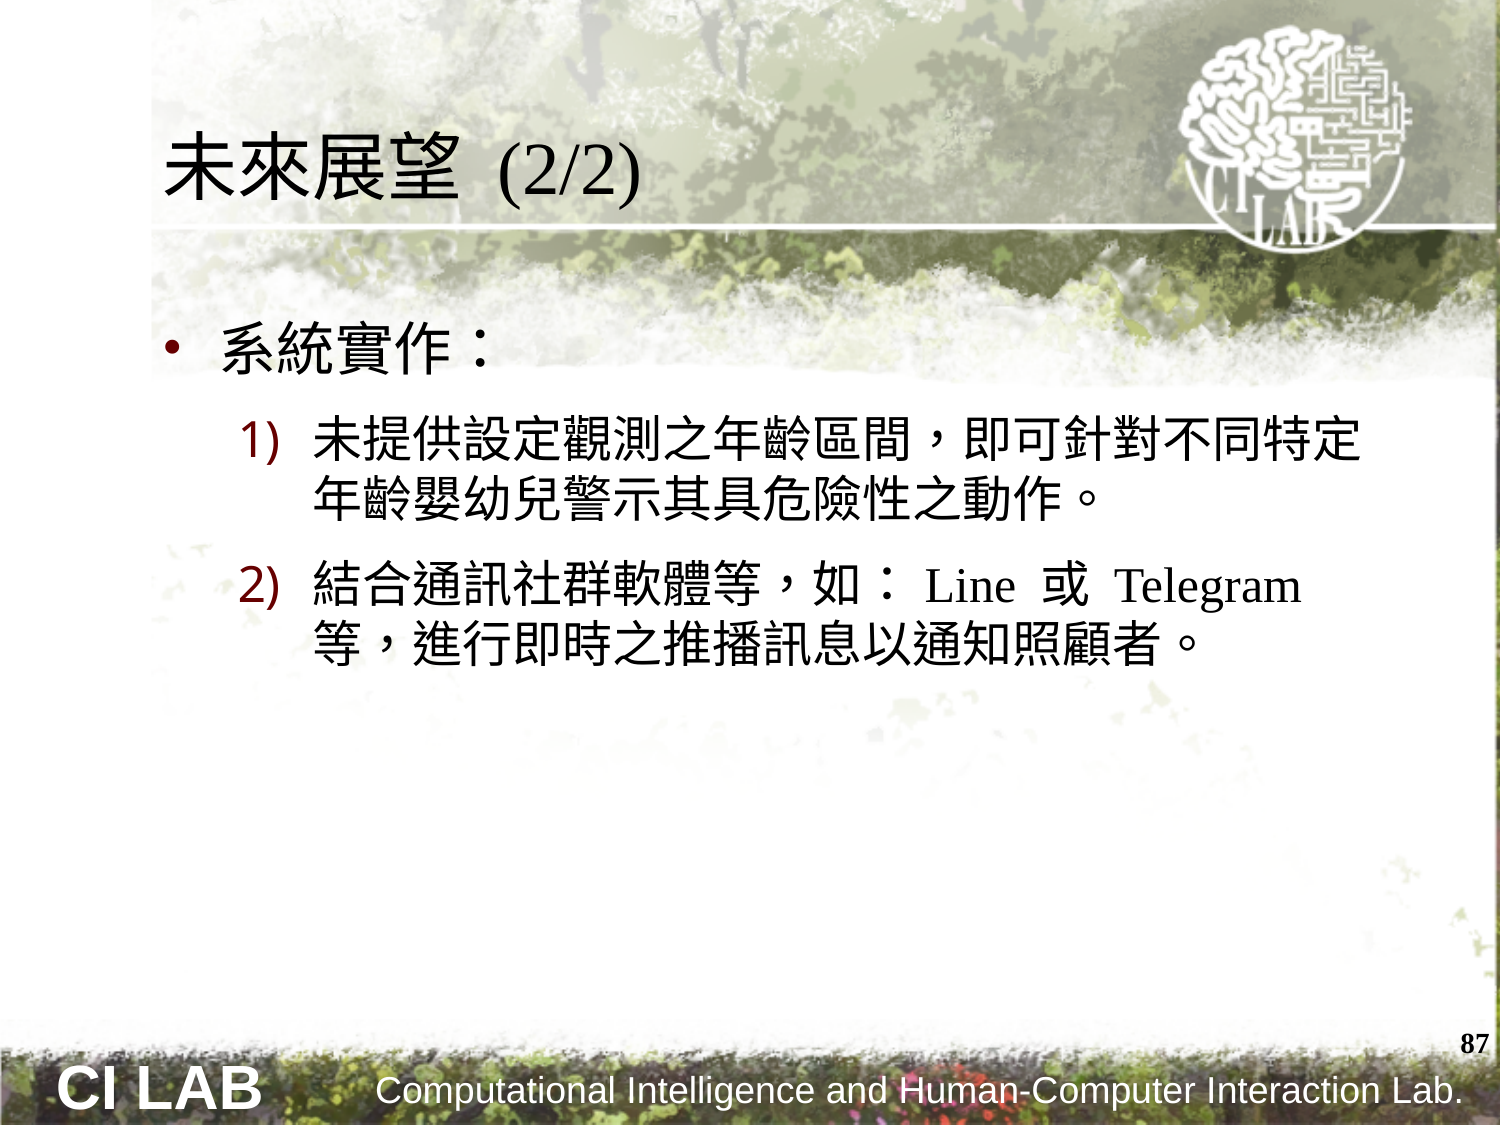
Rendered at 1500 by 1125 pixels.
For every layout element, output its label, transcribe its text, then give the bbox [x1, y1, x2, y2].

text_box 系統實作： 未提供設定觀測之年齡區間，即可針對不同特定年齡嬰幼兒警示其具危險性之動作。 結合通訊社群軟體等，如：Line 或 Telegram 等，進行即時之推播訊息以通知照顧者。 [147, 304, 1410, 961]
title 未來展望 (2/2) [147, 31, 1448, 219]
picture [0, 0, 1500, 1125]
slide_number 87 [1426, 985, 1500, 1067]
